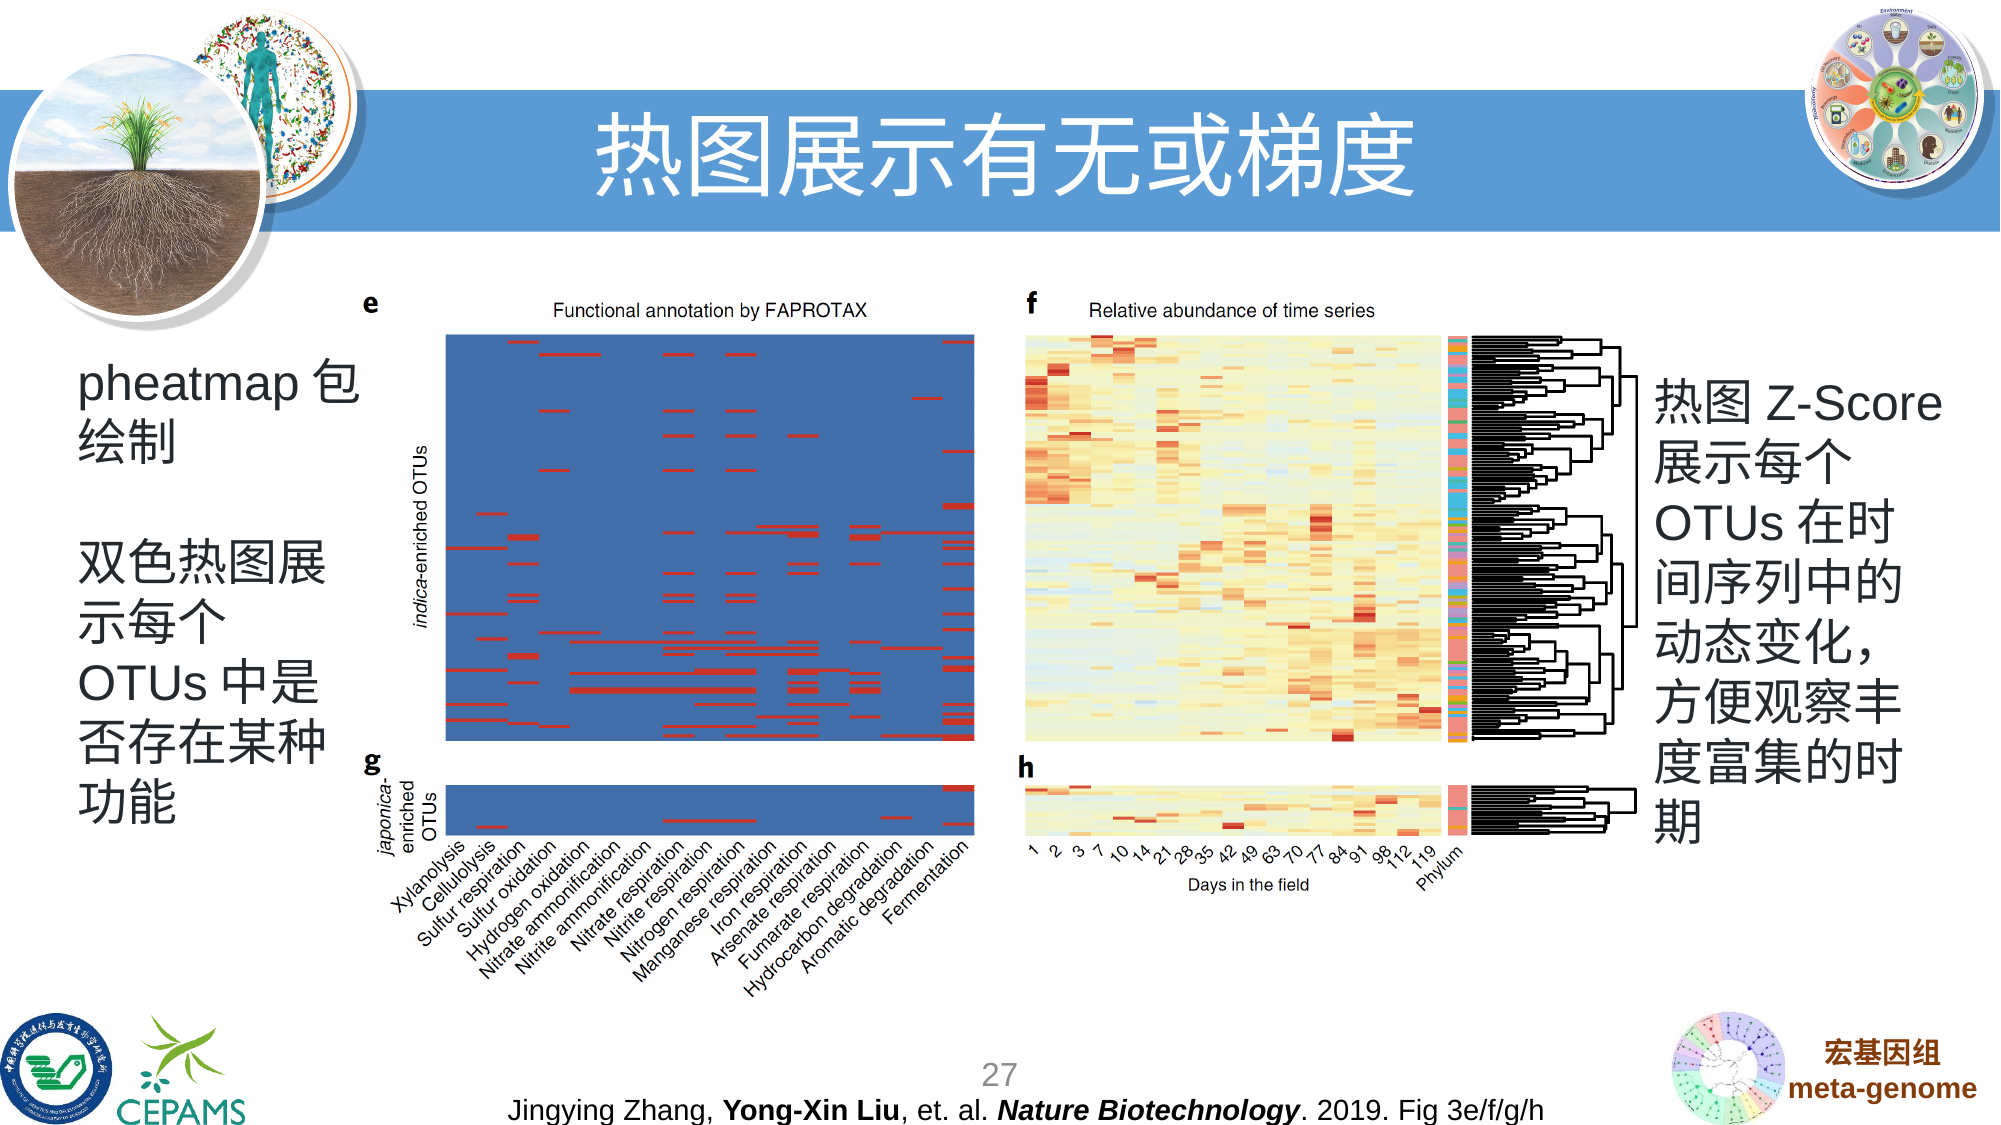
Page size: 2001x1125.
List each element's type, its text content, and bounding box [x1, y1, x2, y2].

footer 27 [662, 1042, 1338, 1083]
picture [15, 55, 244, 315]
text_box 热图Z-Score展示每个OTUs在时间序列中的动态变化，方便观察丰度富集的时期 [1640, 363, 1960, 859]
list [360, 288, 1640, 1002]
picture [1813, 7, 1977, 183]
picture [180, 8, 344, 72]
text_box Jingying Zhang, Yong-Xin Liu, et. al. Nature Biotechnology. 2019. Fig 3e/f/g/h [492, 1083, 1609, 1125]
picture [0, 1013, 245, 1125]
text_box pheatmap包绘制 双色热图展示每个OTUs中是否存在某种功能 [62, 342, 360, 838]
title 热图展示有无或梯度 [143, 72, 1869, 248]
picture [1671, 1011, 1785, 1125]
